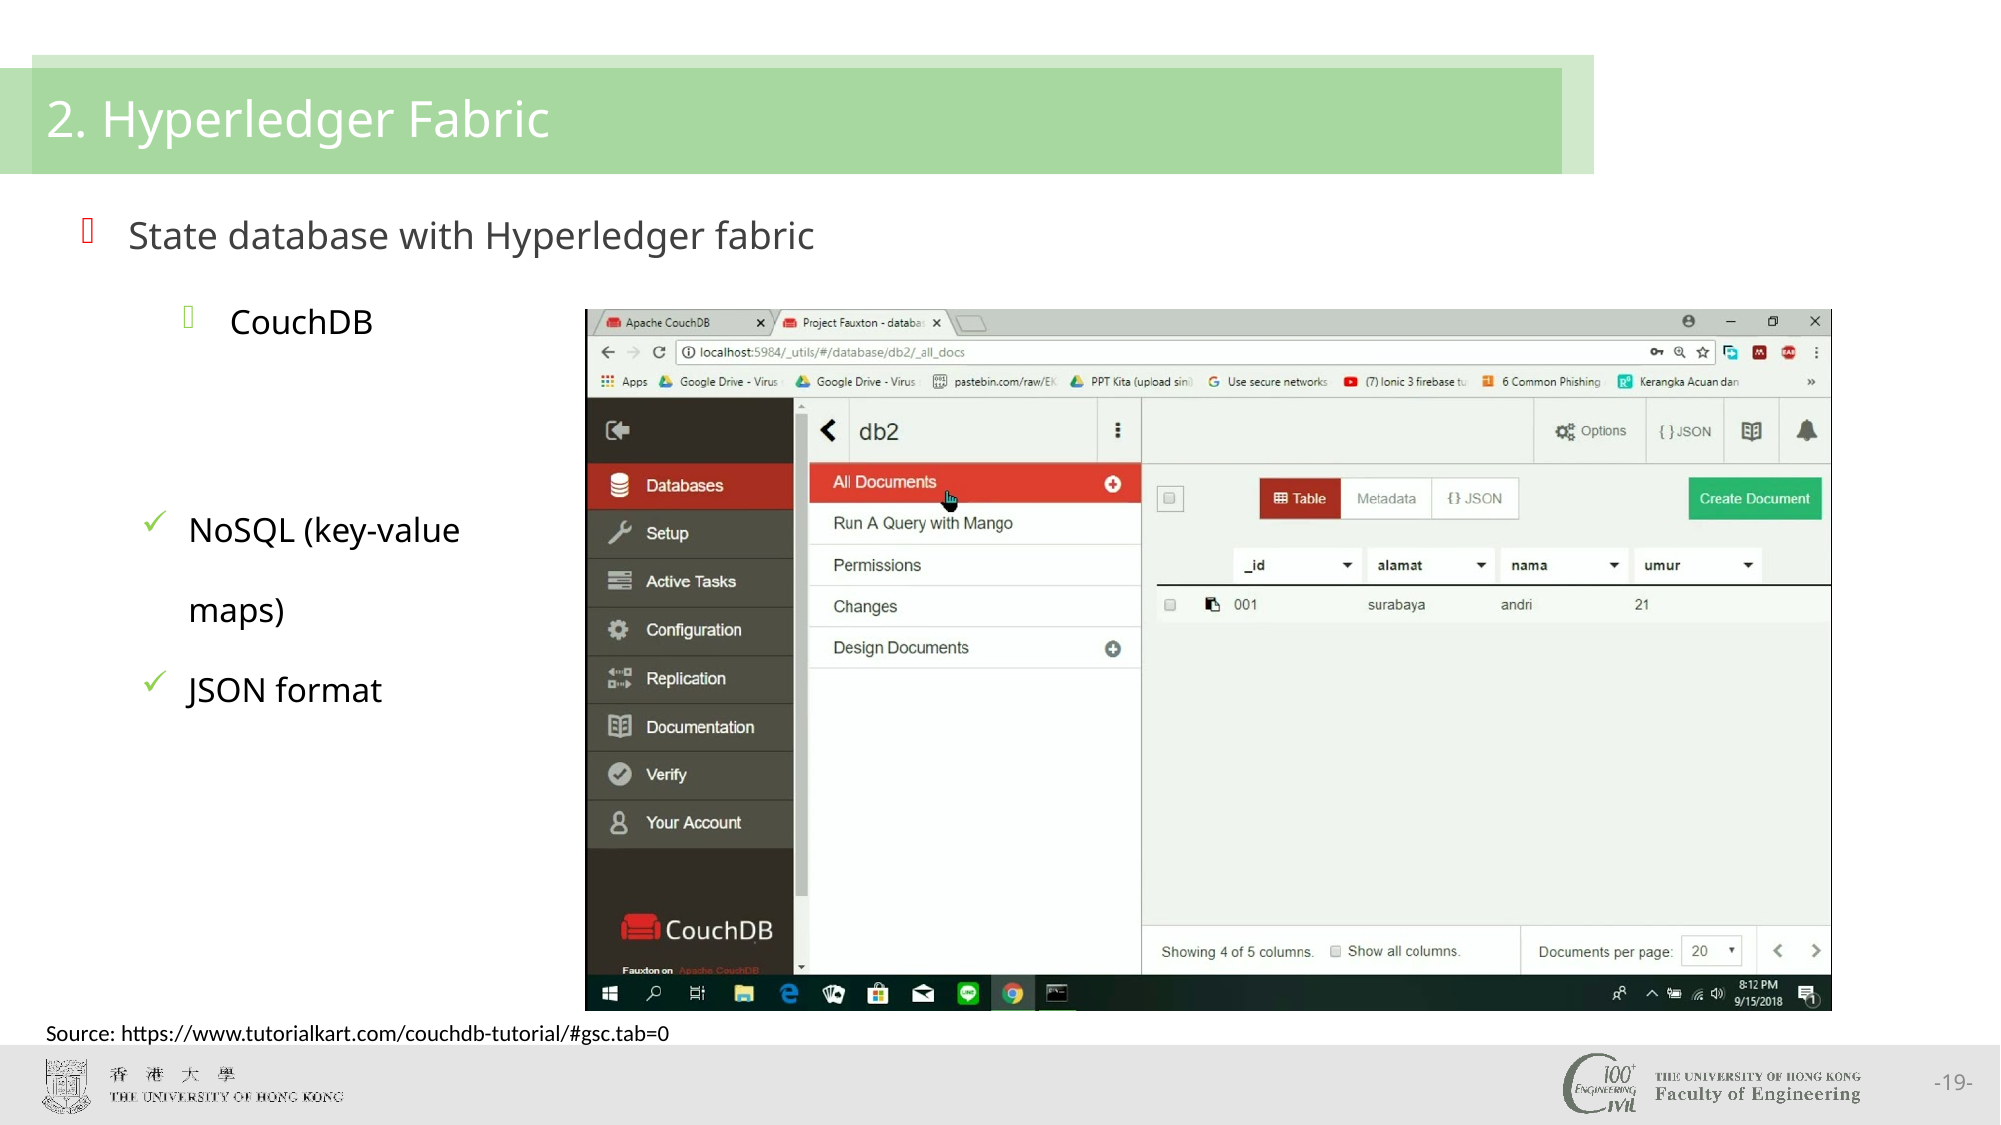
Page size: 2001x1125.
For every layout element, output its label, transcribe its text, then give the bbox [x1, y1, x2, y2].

picture [585, 309, 1832, 1011]
text_box Source: https://www.tutorialkart.com/couchdb-tutorial/#gsc.tab=0 [31, 1010, 1446, 1054]
text_box CouchDB [168, 253, 1583, 349]
title 2. Hyperledger Fabric [31, 85, 1500, 159]
slide_number -19- [1907, 1053, 2000, 1114]
text_box State database with Hyperledger fabric [66, 208, 1067, 265]
text_box NoSQL (key-value maps) JSON format [126, 461, 567, 717]
